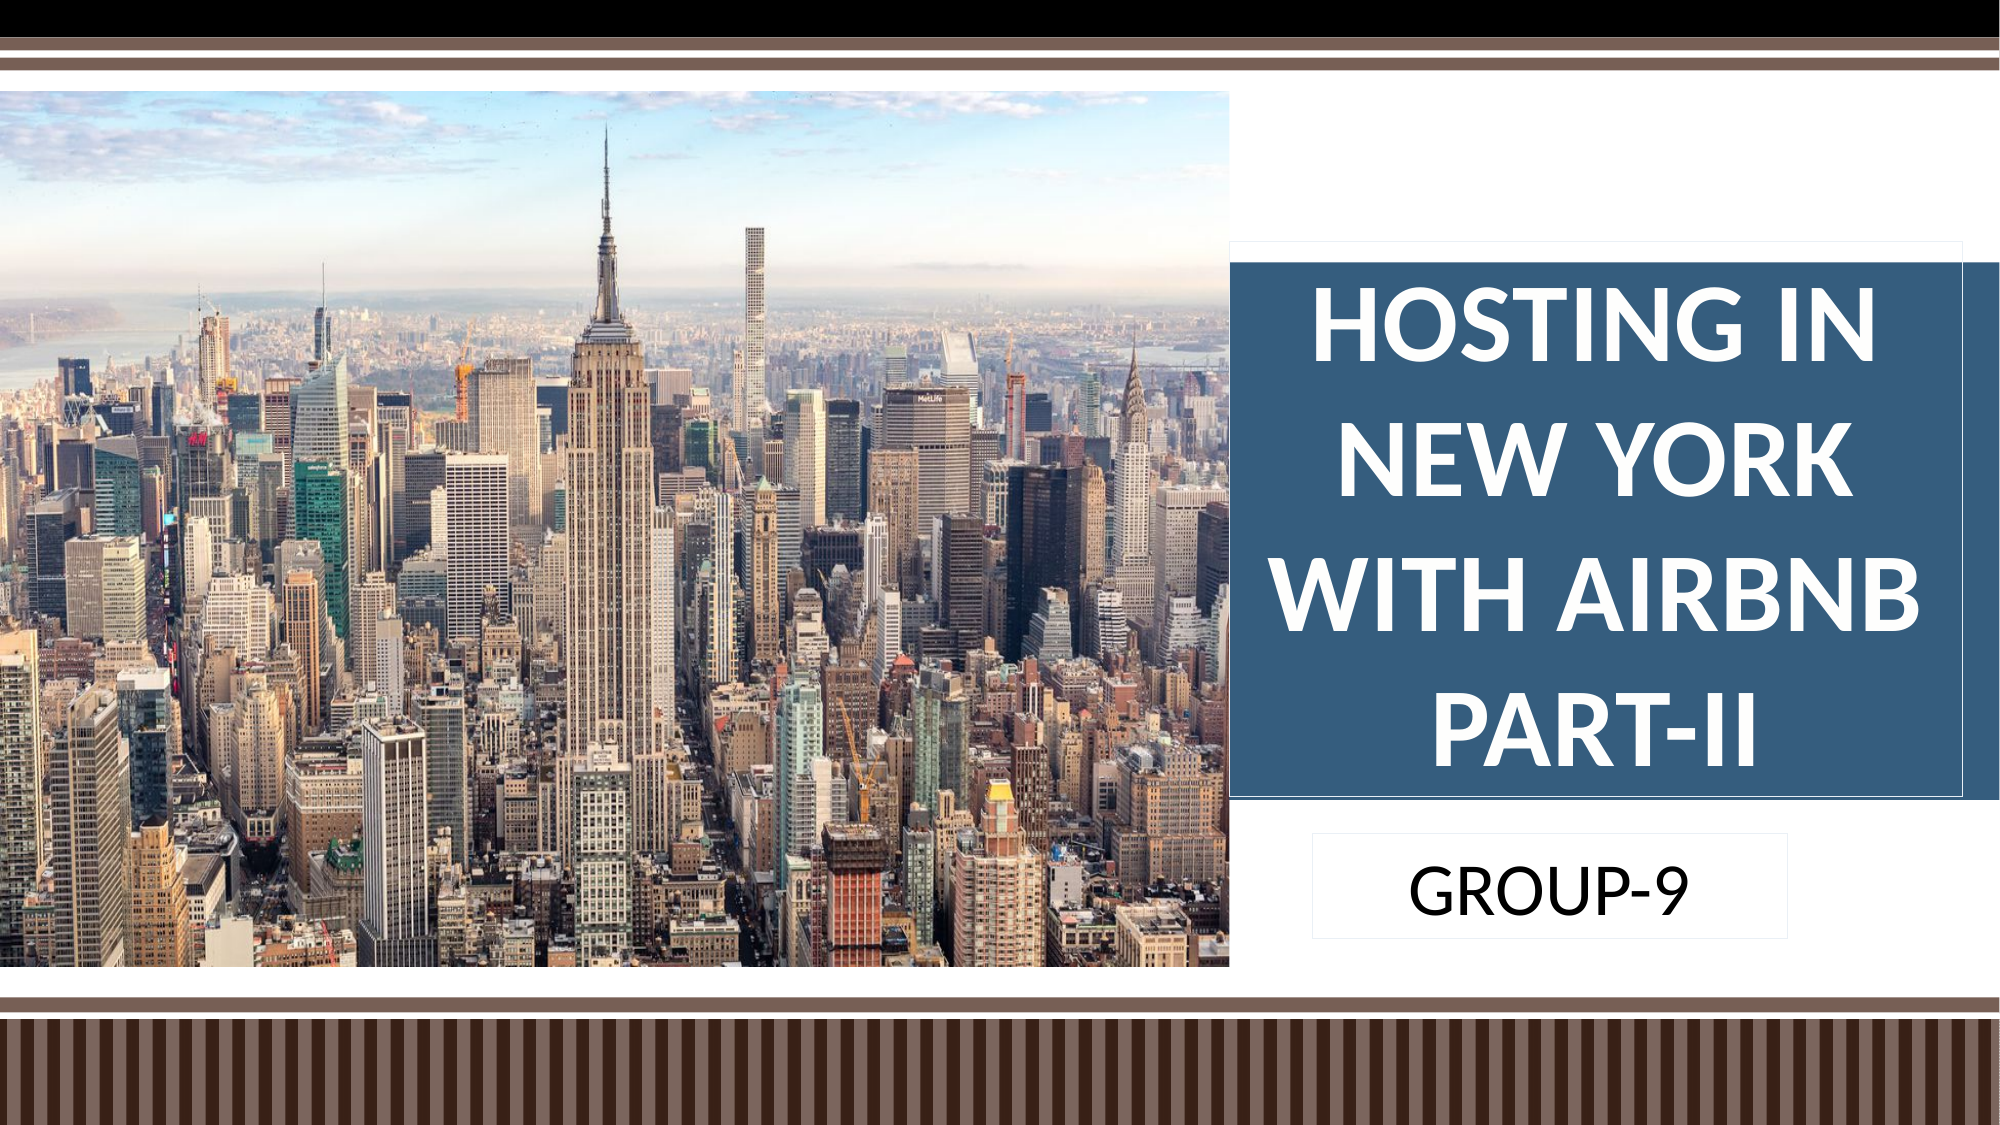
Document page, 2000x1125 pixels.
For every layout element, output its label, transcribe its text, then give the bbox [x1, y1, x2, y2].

text_box GROUP-9 [1312, 833, 1788, 939]
text_box HOSTING IN NEW YORK WITH AIRBNB PART-II [1230, 241, 1963, 797]
picture [0, 91, 1230, 967]
